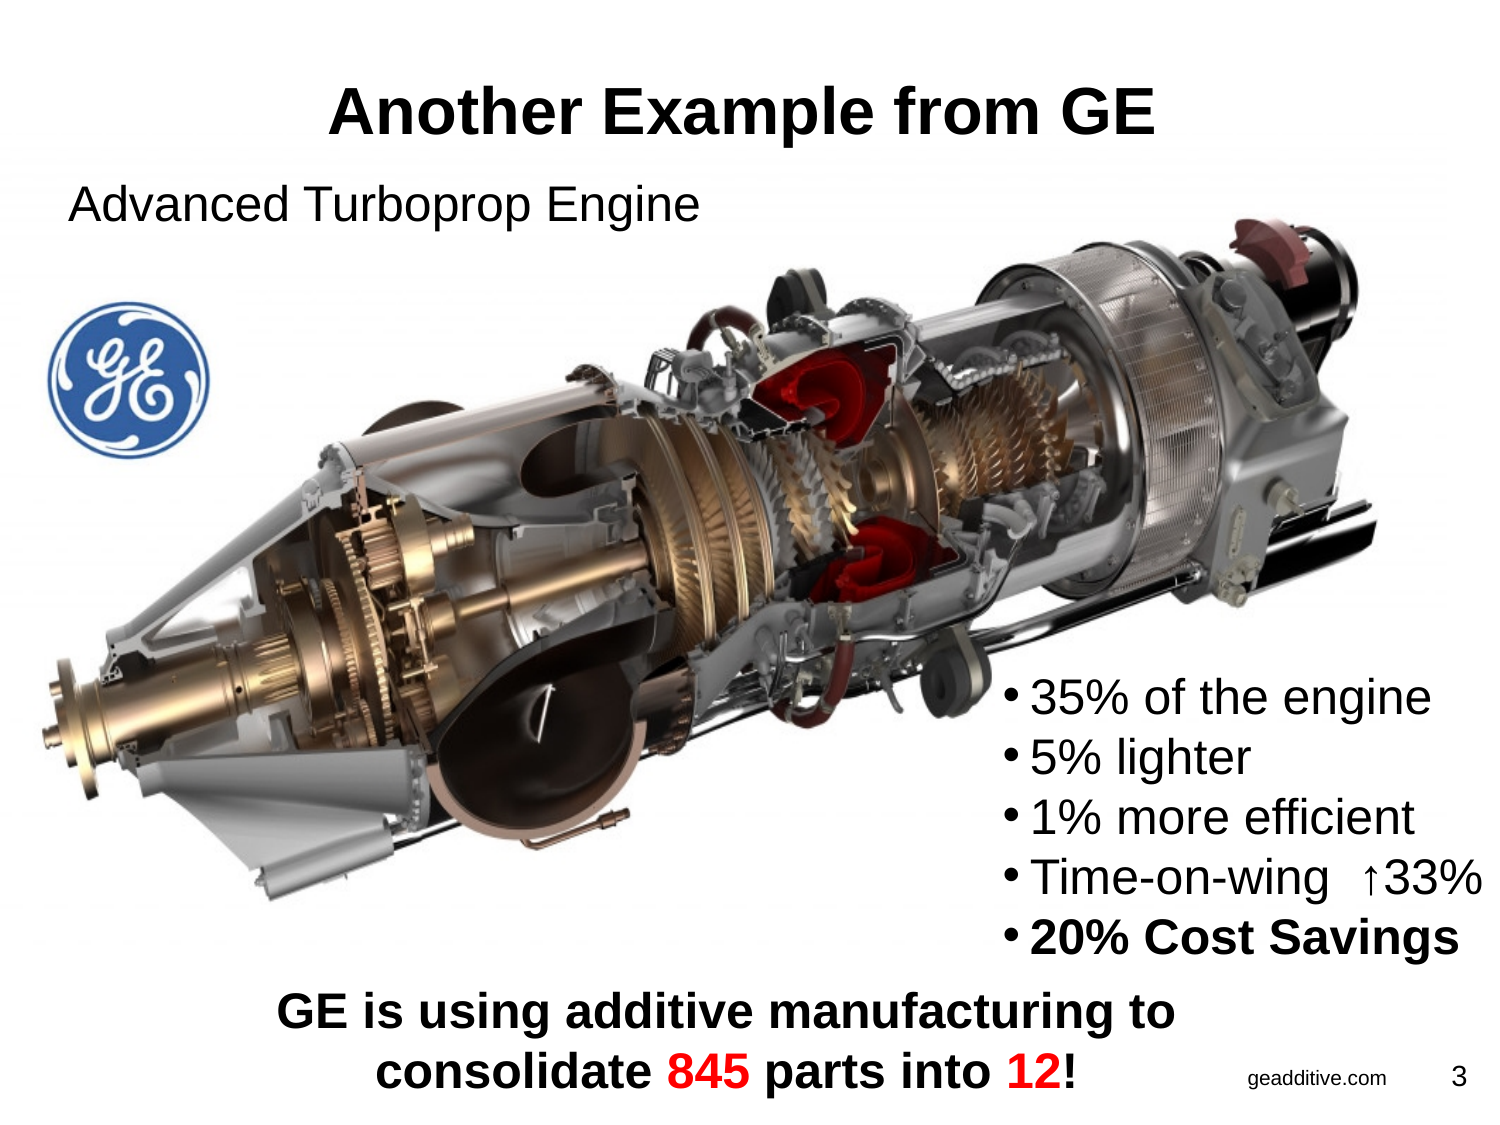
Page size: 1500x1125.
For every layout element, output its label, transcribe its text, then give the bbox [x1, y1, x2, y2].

slide_number 3 [1417, 1049, 1483, 1110]
text_box 35% of the engine 5% lighter 1% more efficient Time-on-wing ↑33% 20% Cost Savings [987, 656, 1499, 972]
text_box Another Example from GE [123, 60, 1362, 131]
text_box geadditive.com [1232, 1056, 1402, 1097]
picture [0, 133, 1447, 962]
text_box GE is using additive manufacturing to consolidate 845 parts into 12! [259, 970, 1194, 1106]
